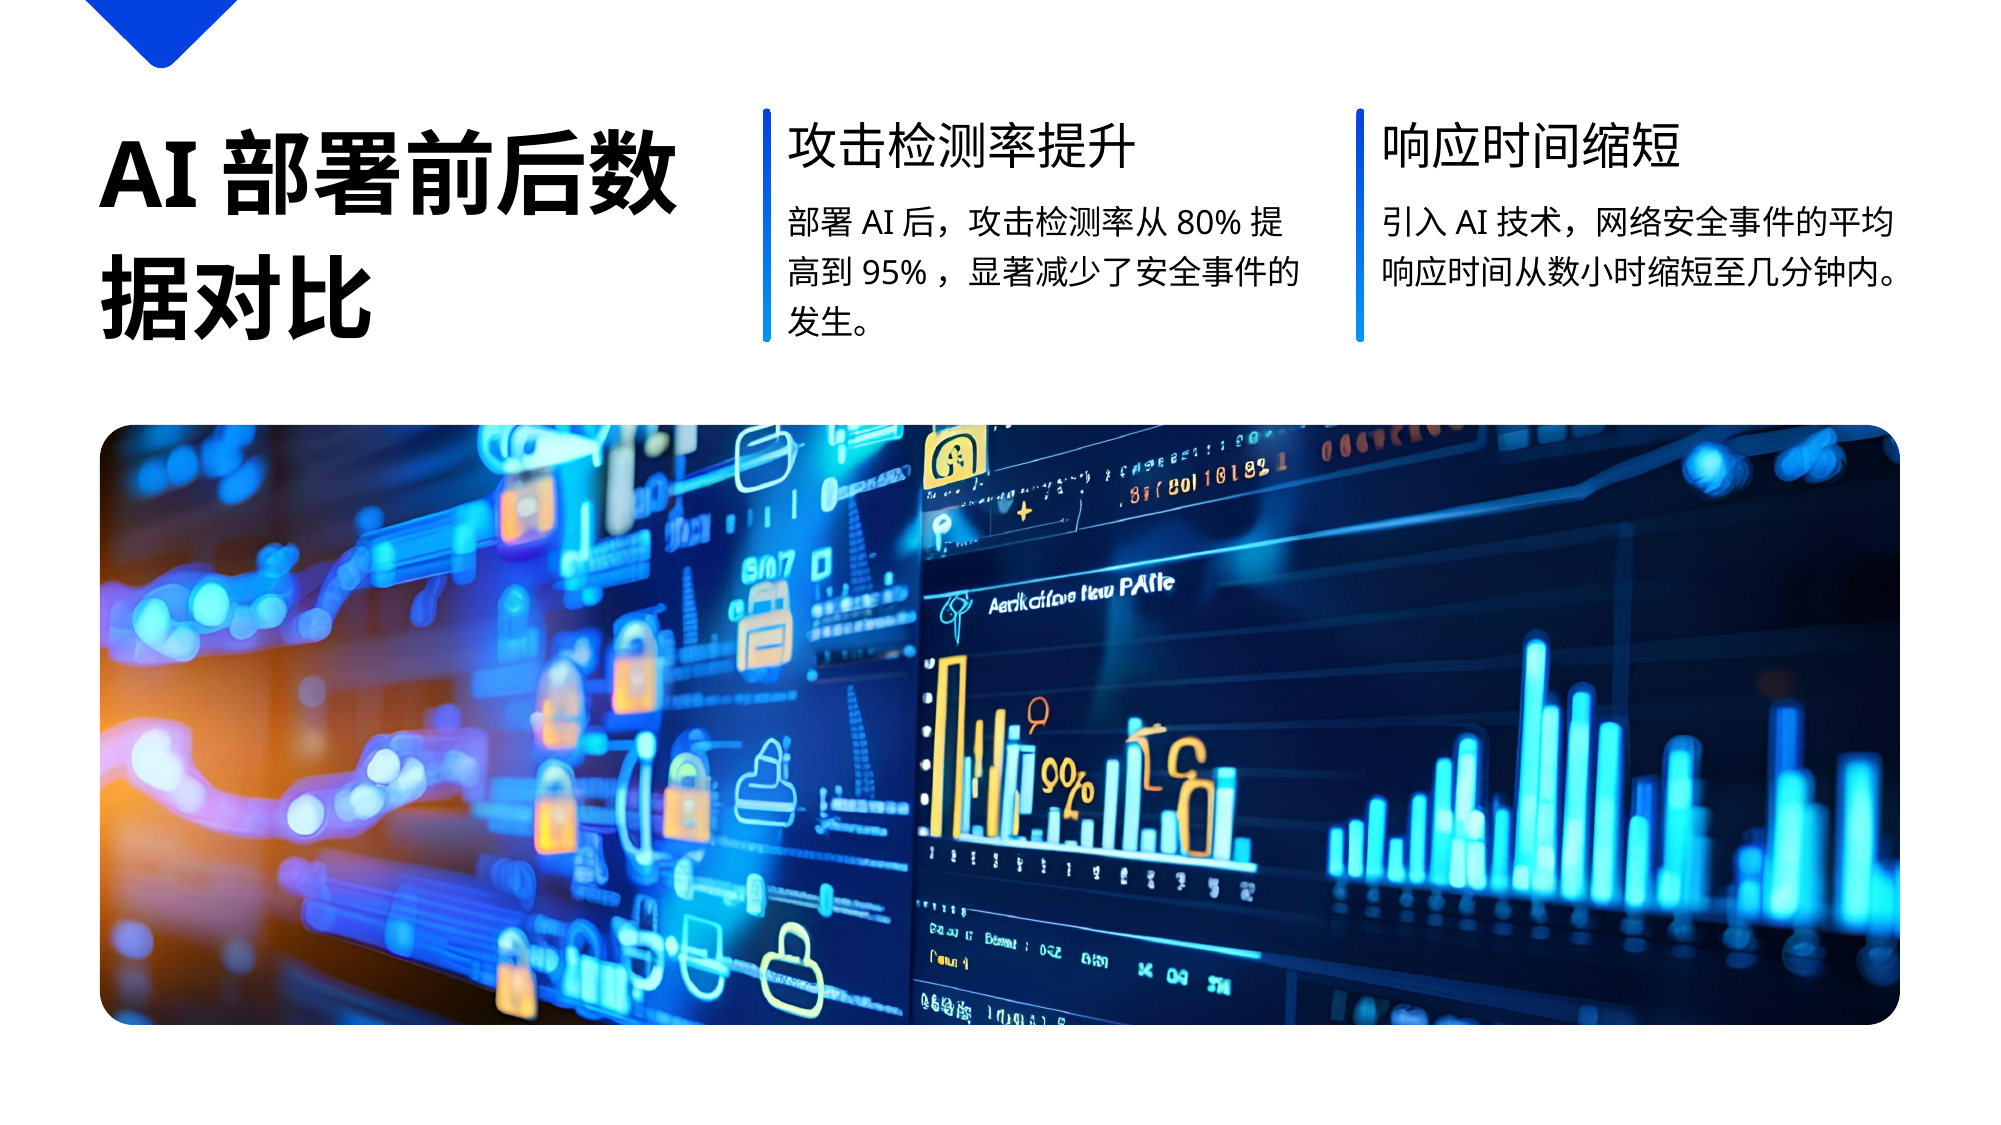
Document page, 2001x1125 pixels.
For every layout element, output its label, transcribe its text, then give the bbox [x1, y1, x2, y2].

picture [99, 424, 1901, 1026]
text_box AI部署前后数据对比 [99, 99, 686, 350]
text_box [83, 0, 239, 70]
picture [1843, 768, 1901, 921]
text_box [761, 107, 1913, 343]
